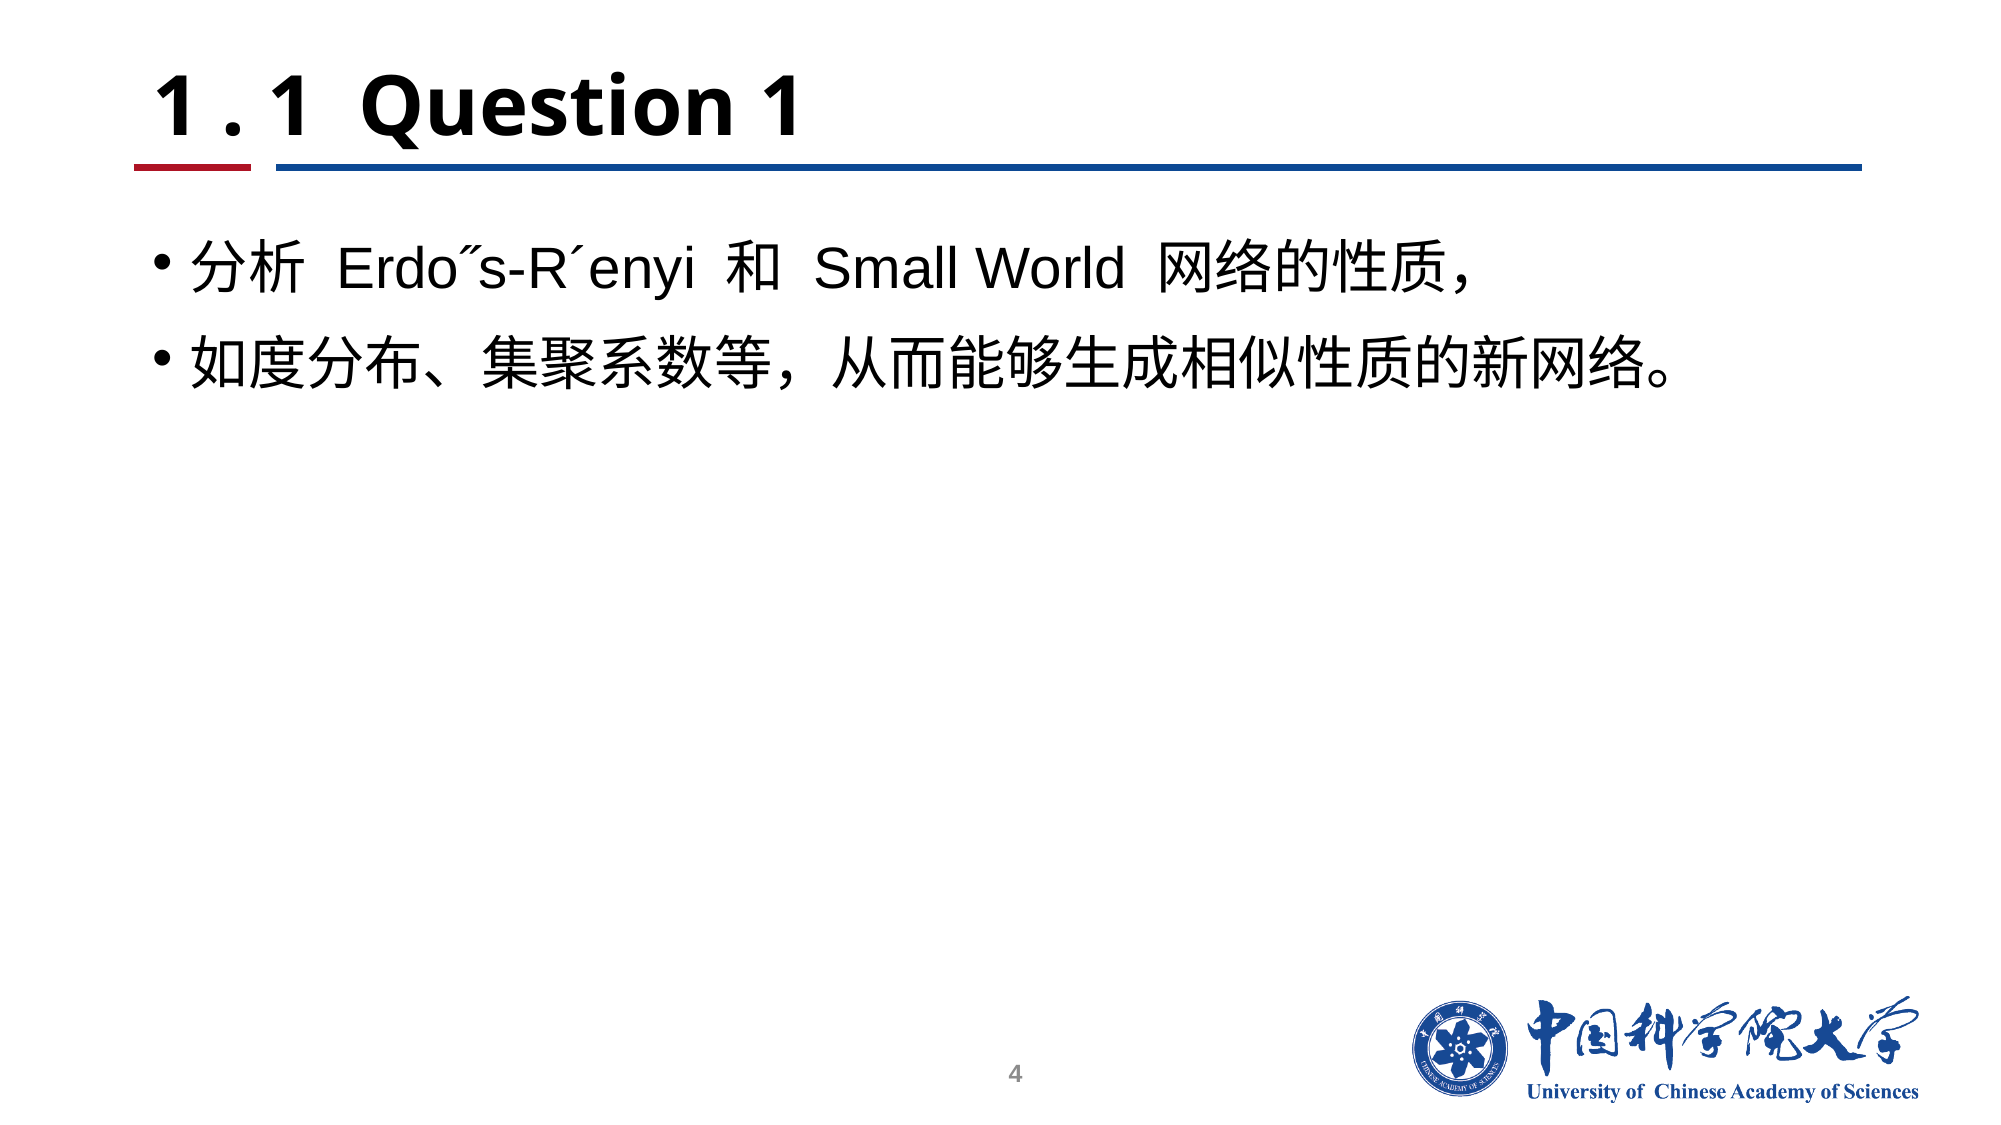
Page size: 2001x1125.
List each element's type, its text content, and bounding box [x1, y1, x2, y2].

slide_number 4 [587, 1042, 1038, 1103]
picture [1412, 996, 1919, 1103]
title 1 . 1 Question 1 [137, 0, 1863, 168]
list 分析 Erdo˝s-R´enyi 和 Small World 网络的性质， 如度分布、集聚系数等，从而能够生成相似性质的新网络。 [137, 219, 1863, 1051]
